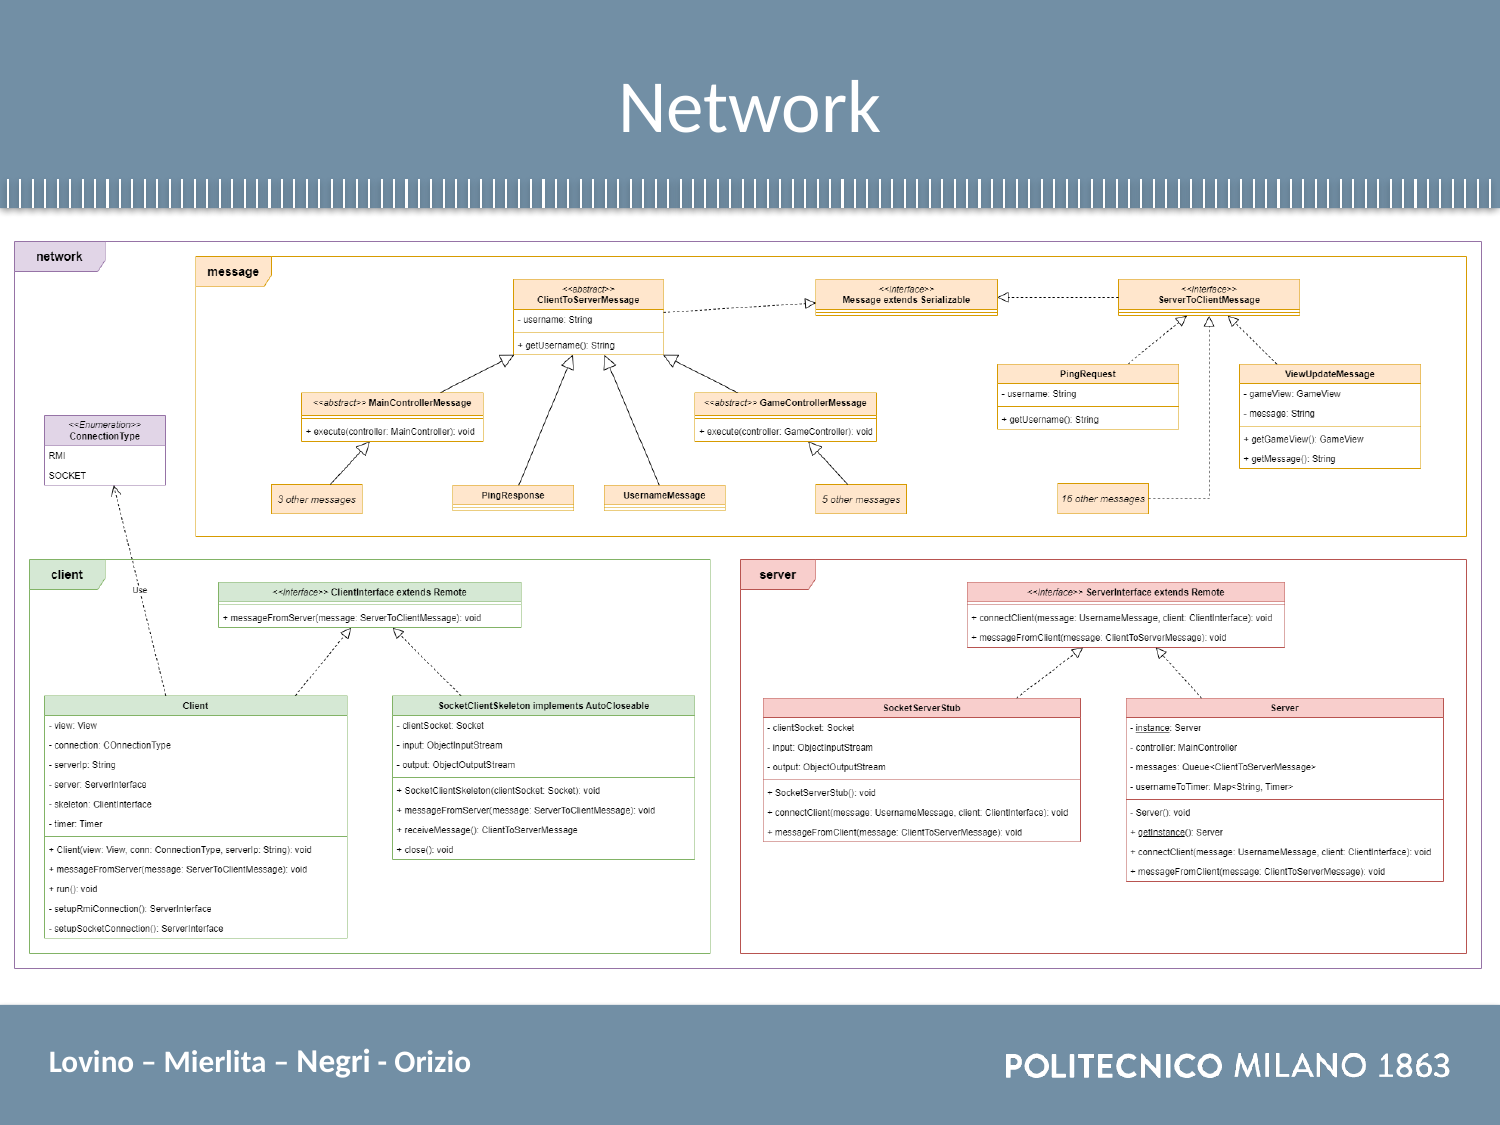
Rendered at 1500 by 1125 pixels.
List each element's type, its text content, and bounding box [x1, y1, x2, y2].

picture [999, 1041, 1456, 1089]
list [6, 233, 1489, 976]
text_box Lovino – Mierlita – Negri - Orizio [33, 1032, 618, 1087]
title Network [46, 50, 1454, 160]
